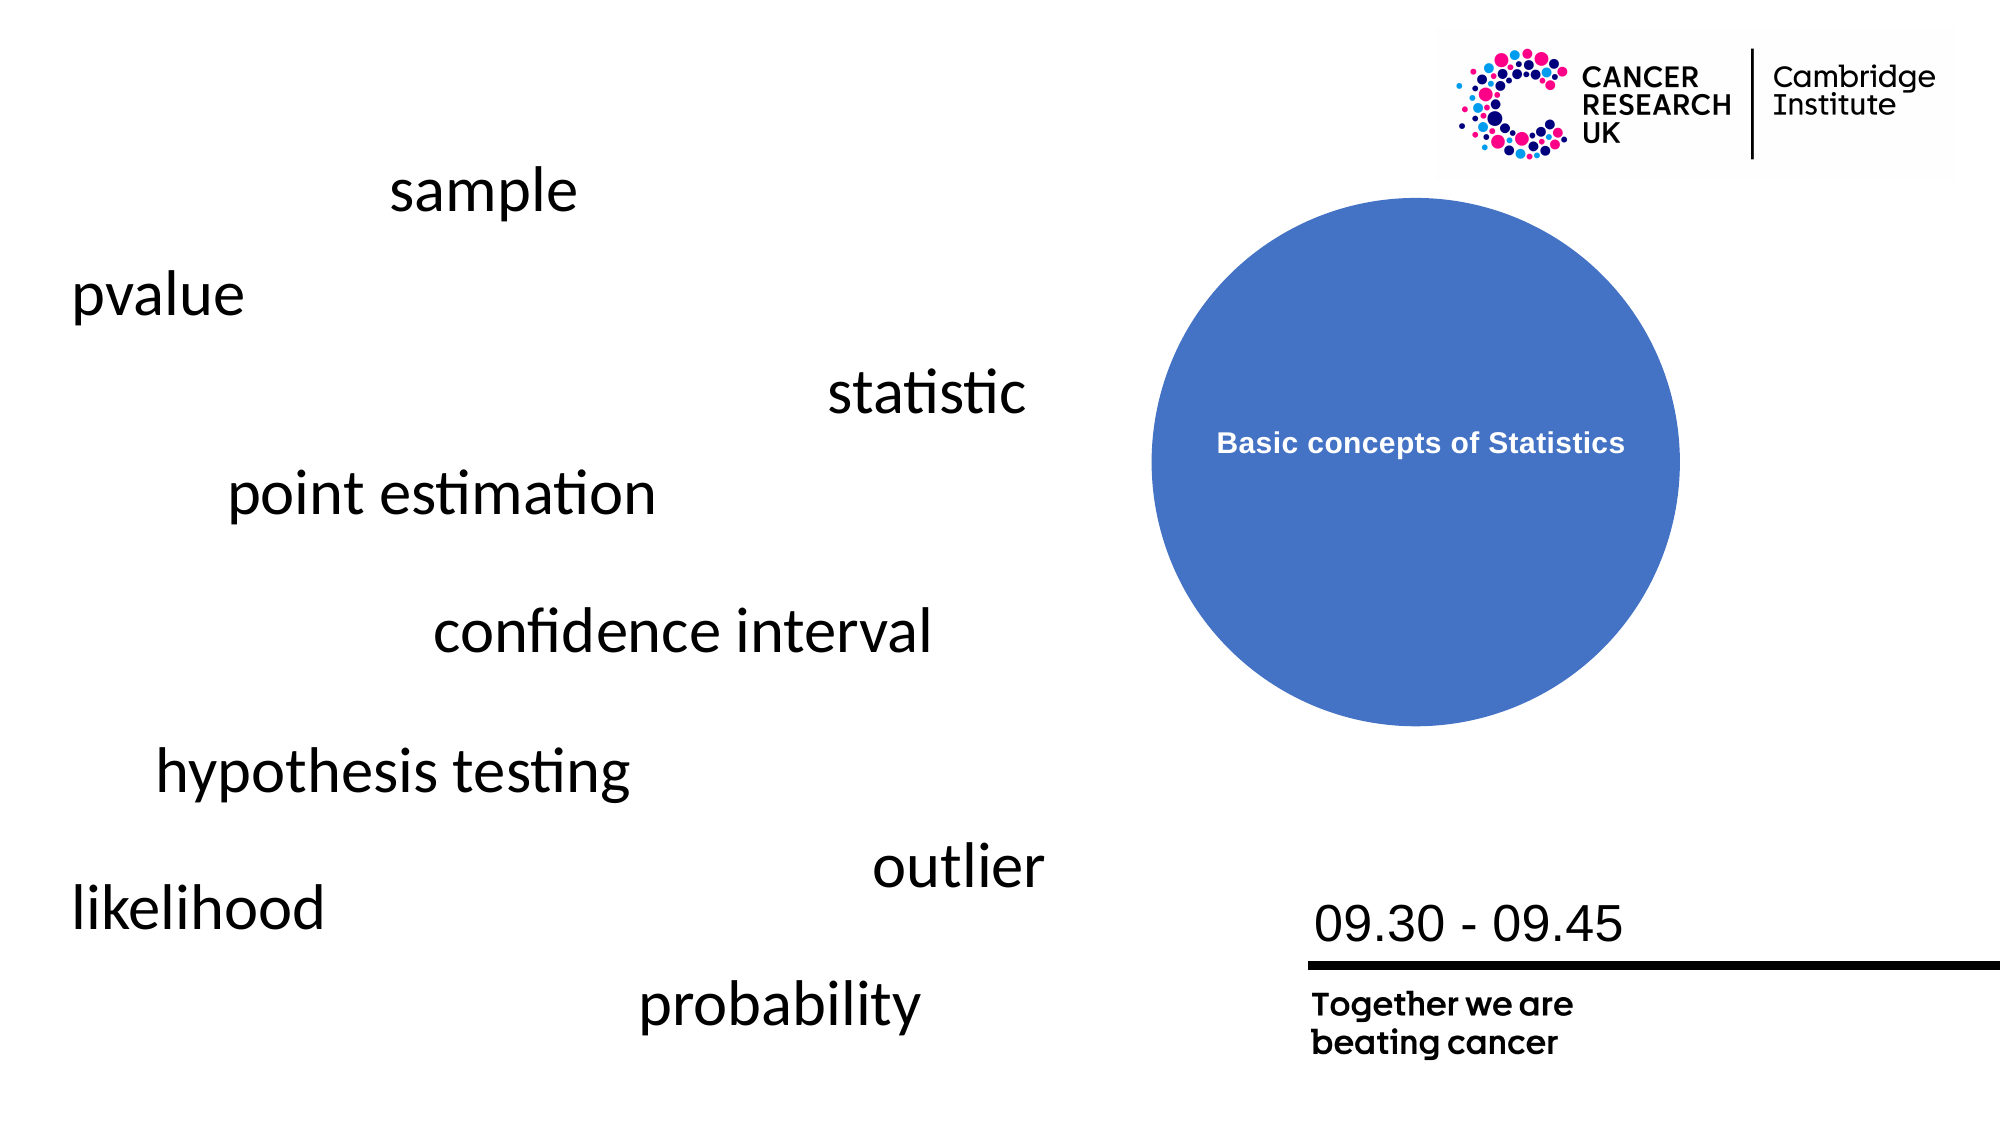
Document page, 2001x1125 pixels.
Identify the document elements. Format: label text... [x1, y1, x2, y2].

text_box likelihood [57, 857, 593, 950]
text_box confidence interval [418, 580, 955, 673]
picture [1435, 27, 1956, 181]
text_box outlier [525, 815, 1062, 908]
list 09.30 - 09.45 [1299, 874, 1644, 968]
text_box sample [216, 139, 752, 232]
text_box probability [400, 953, 937, 1046]
text_box pvalue [57, 243, 593, 336]
text_box point estimation [212, 442, 748, 535]
picture [1290, 966, 1639, 1081]
text_box statistic [506, 341, 1042, 434]
text_box hypothesis testing [141, 720, 677, 813]
title Basic concepts of Statistics [1195, 393, 1648, 487]
